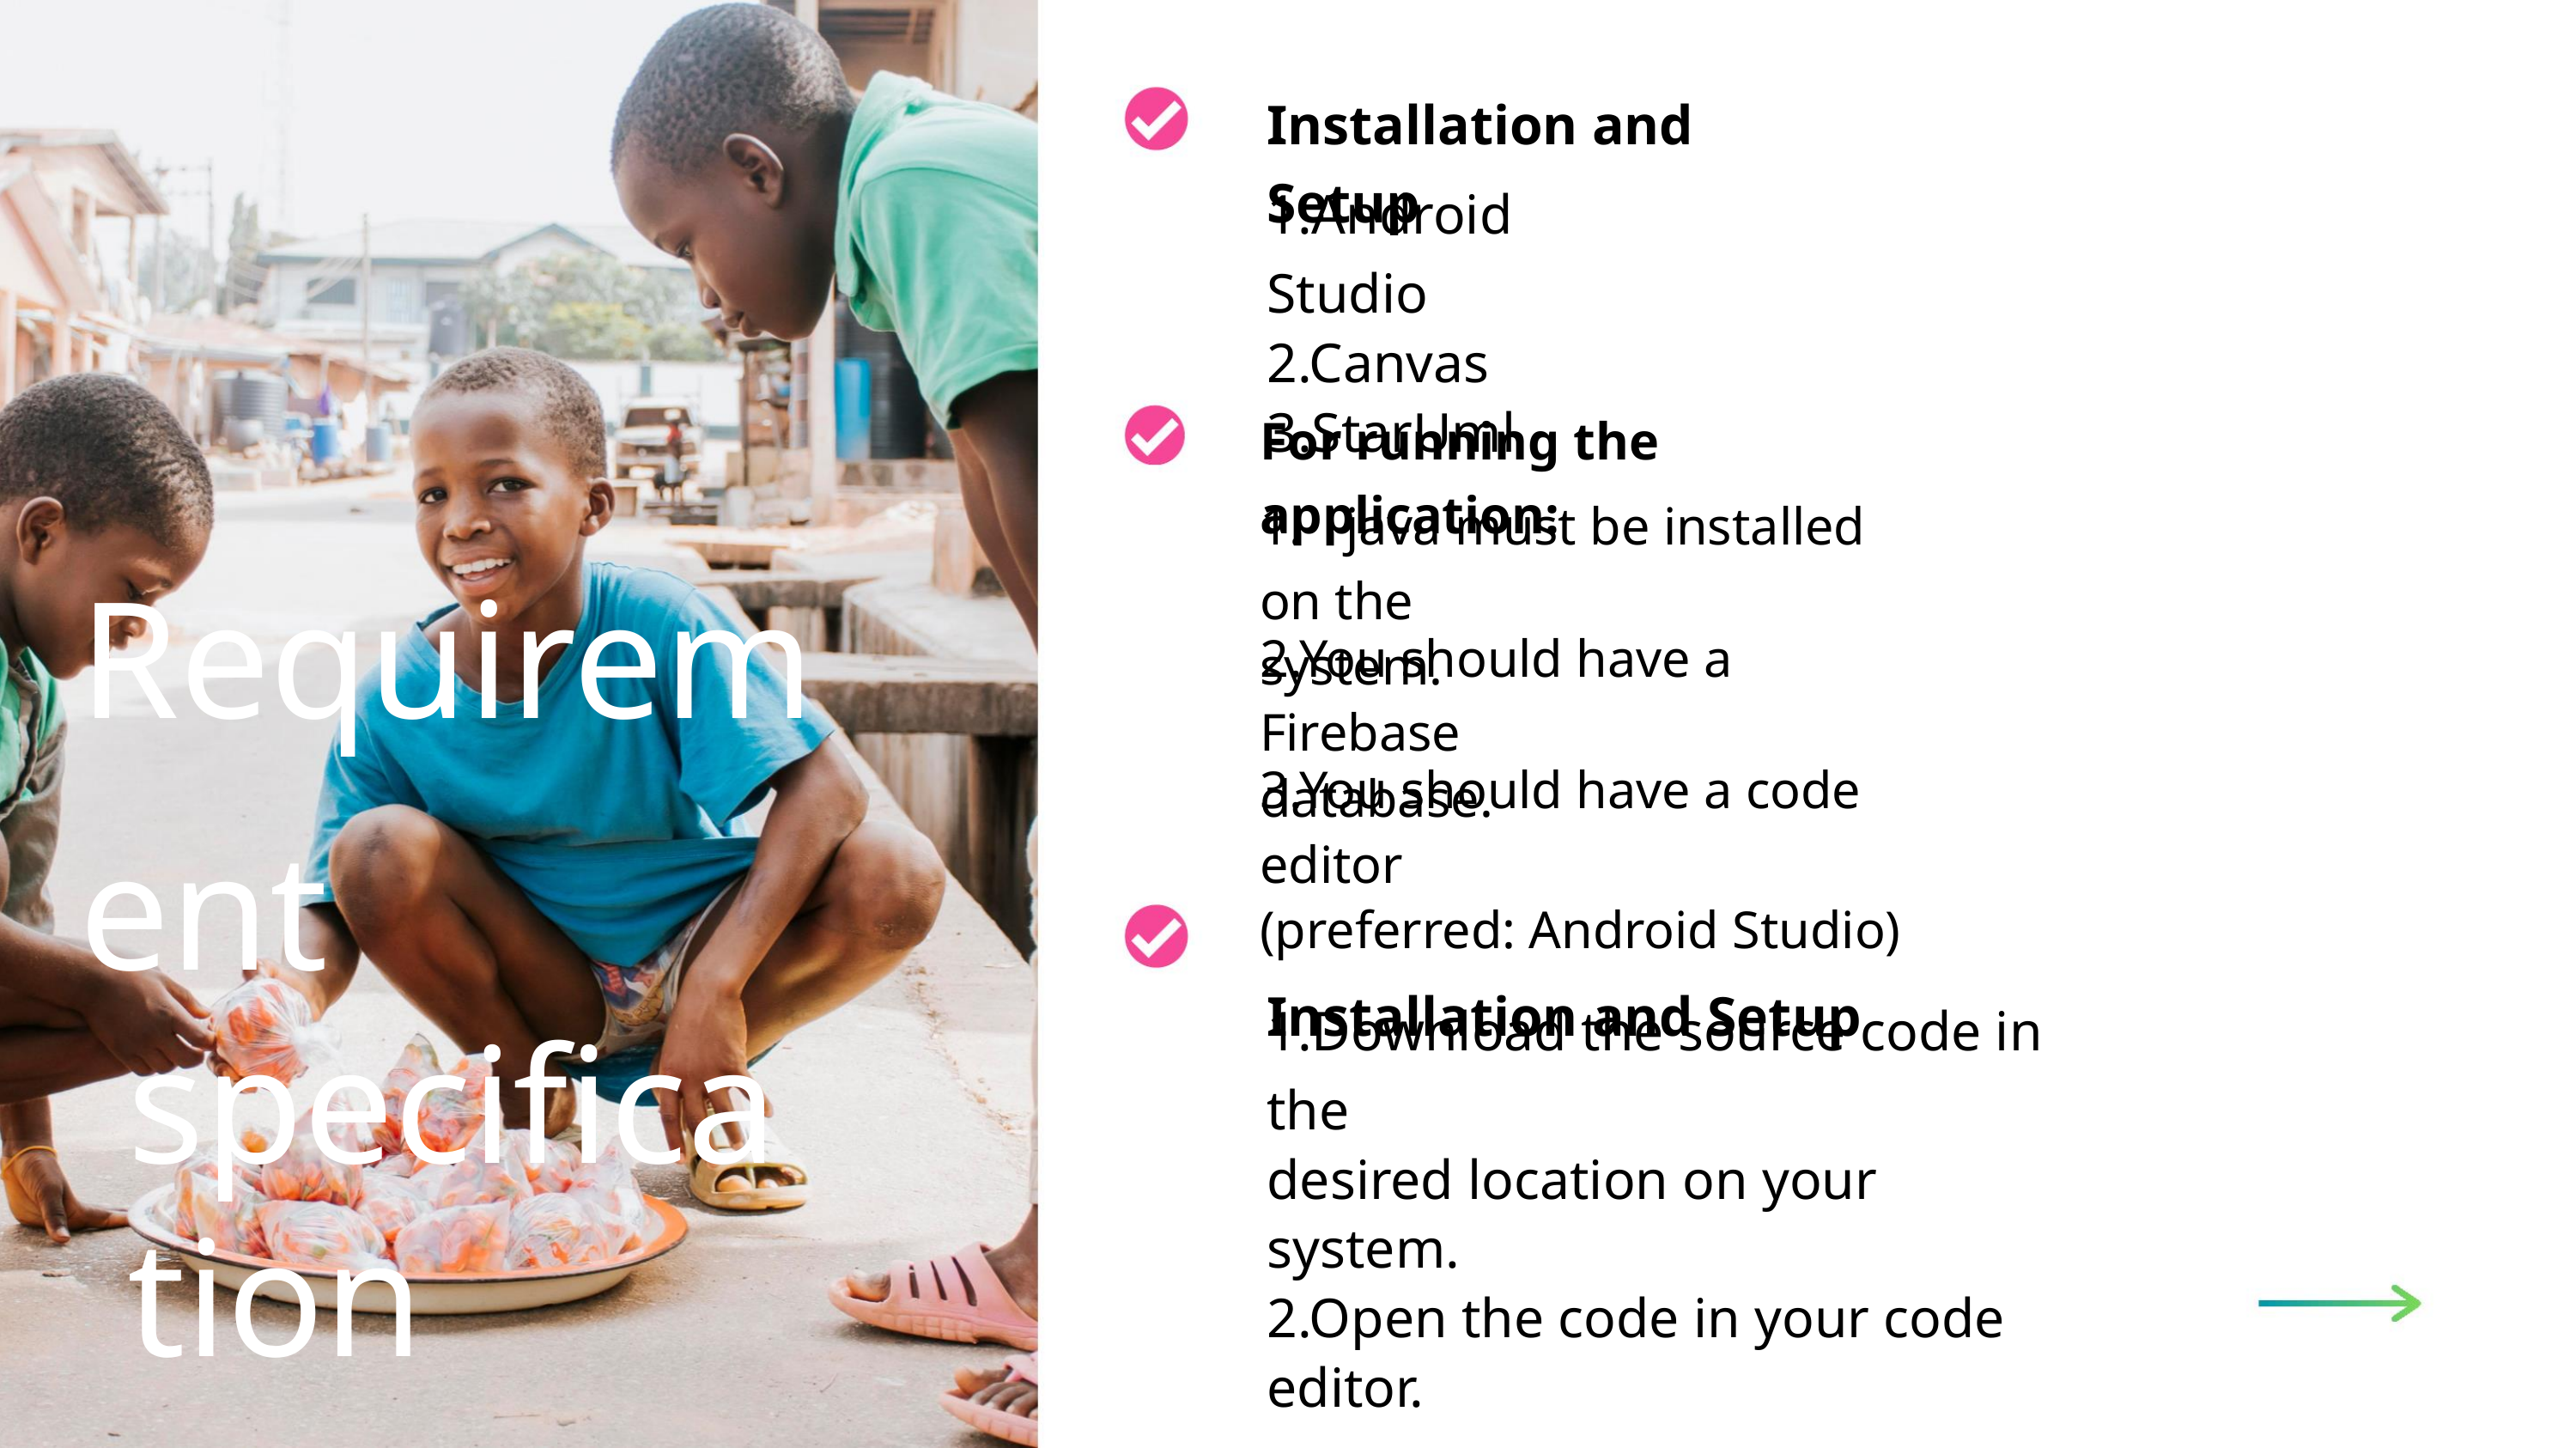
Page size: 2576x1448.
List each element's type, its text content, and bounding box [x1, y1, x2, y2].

text_box 1.Android Studio 2.Canvas 3.StarUml [1267, 167, 1659, 395]
text_box 2.You should have a Firebase database. [1260, 612, 1876, 744]
text_box For running the application: [1259, 395, 1877, 480]
text_box [0, 0, 2576, 1448]
text_box Installation and Setup [1267, 76, 1781, 234]
text_box 3.You should have a code editor (preferred: Android Studio) Installation and Setup [1259, 744, 1930, 1047]
text_box 1. java must be installed on the system. [1259, 480, 1940, 696]
text_box 1.Download the source code in the desired location on your system. 2.Open the code in your code editor. [1267, 983, 2079, 1418]
text_box Requirement specification [79, 499, 819, 1389]
